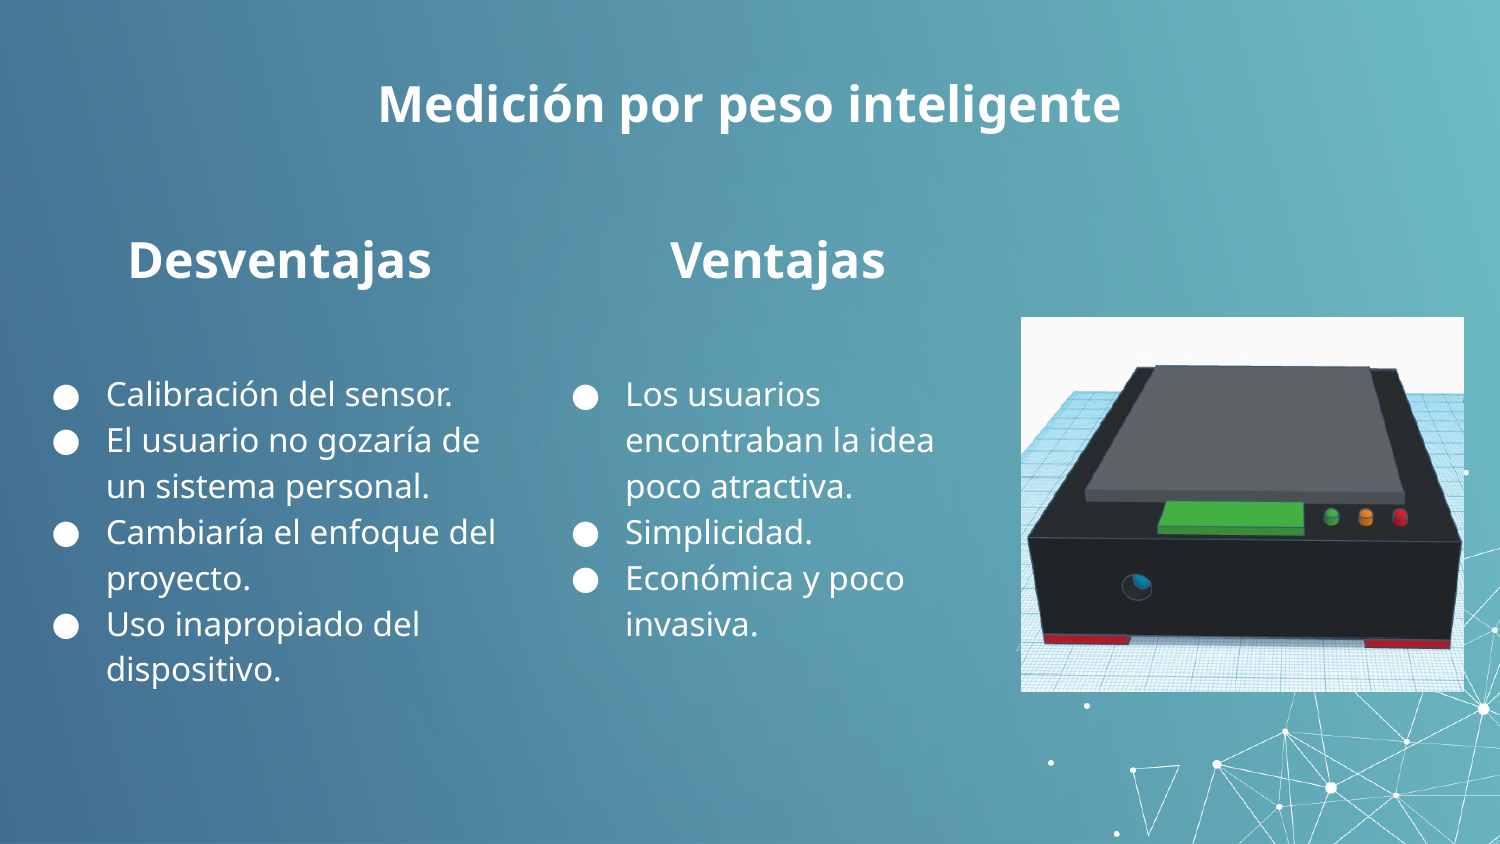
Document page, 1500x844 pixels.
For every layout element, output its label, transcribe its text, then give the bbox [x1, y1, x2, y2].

list Ventajas Los usuarios encontraban la idea poco atractiva. Simplicidad. Económica y poco invasiva. [544, 214, 1022, 456]
title Medición por peso inteligente [322, 57, 1178, 214]
picture [0, 0, 1500, 844]
list Desventajas Calibración del sensor. El usuario no gozaría de un sistema personal. Cambiaría el enfoque del proyecto. Uso inapropiado del dispositivo. [15, 213, 544, 755]
